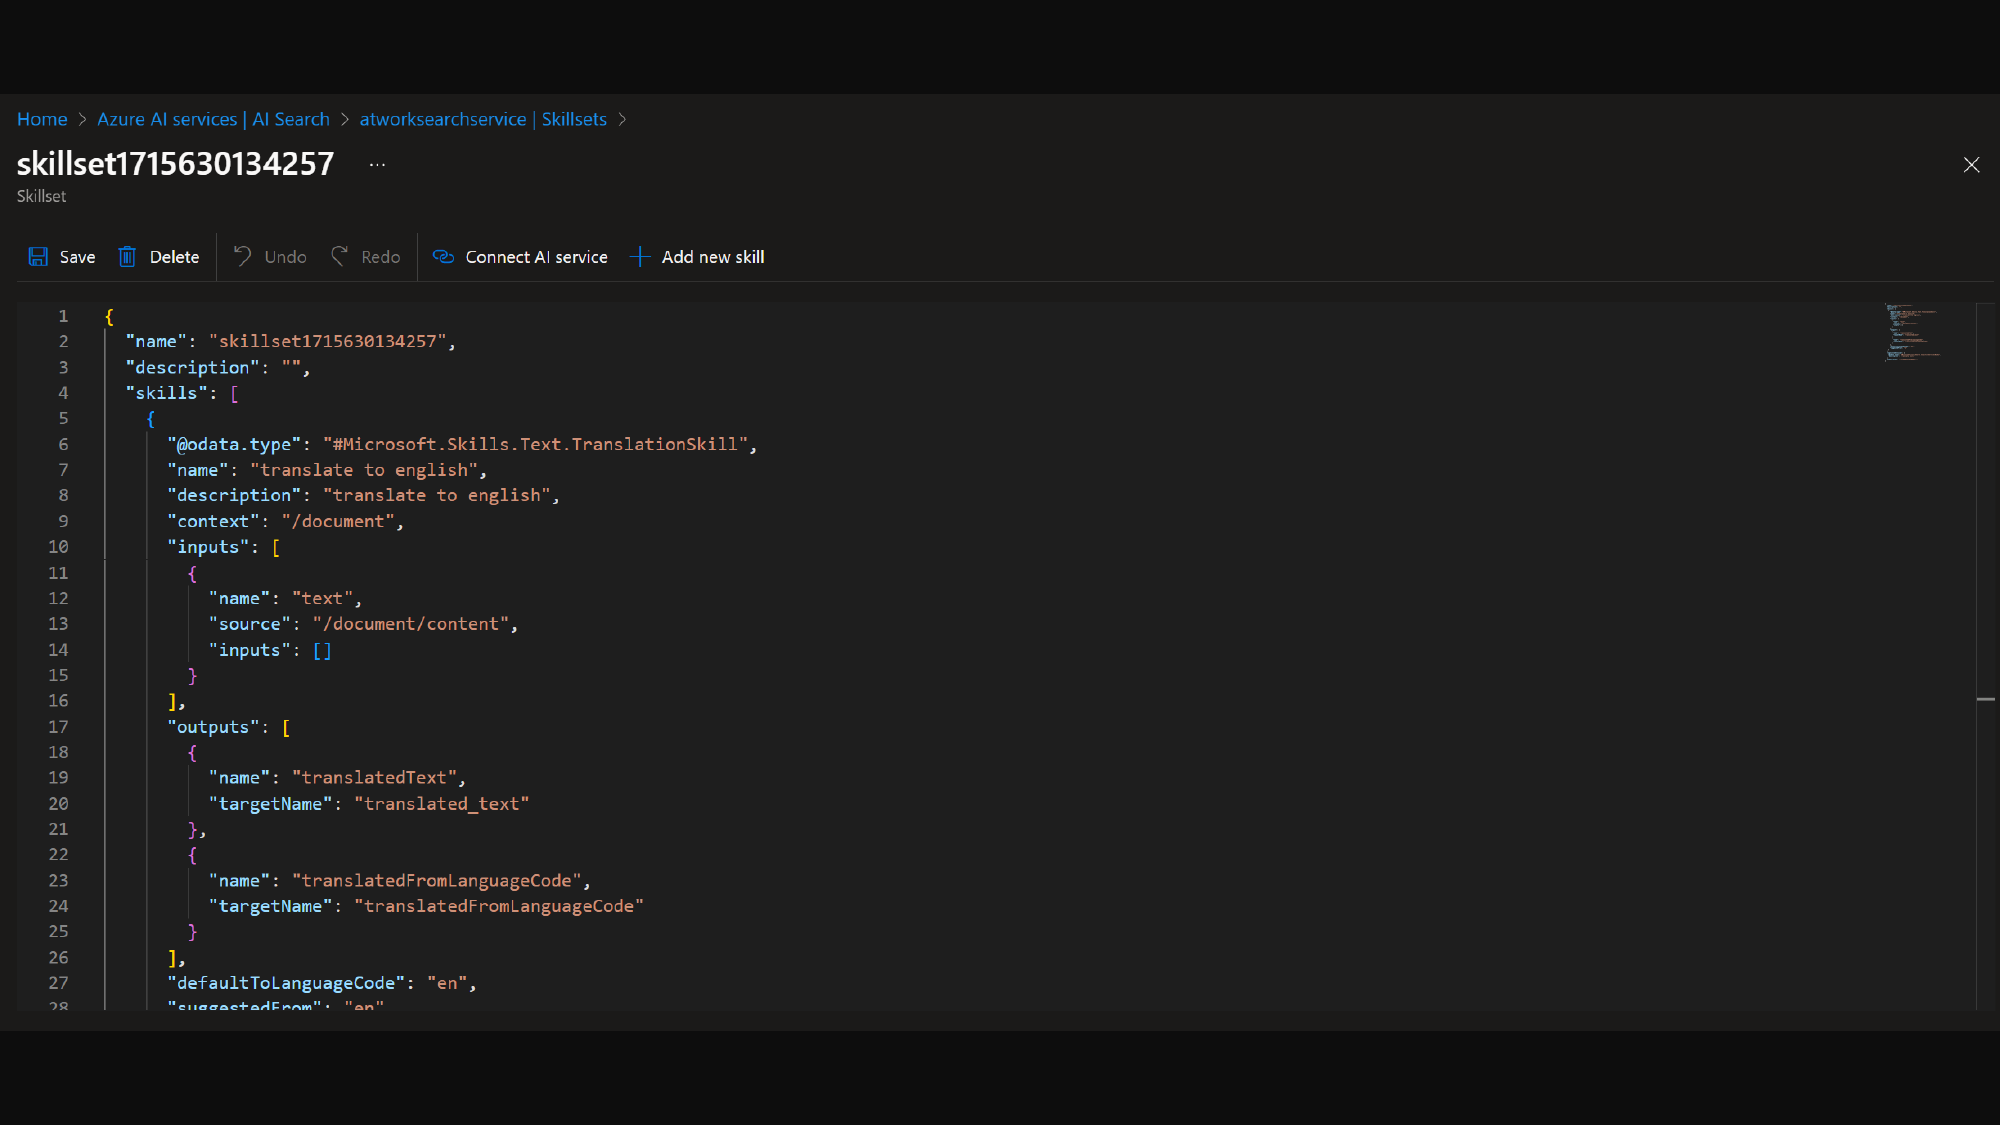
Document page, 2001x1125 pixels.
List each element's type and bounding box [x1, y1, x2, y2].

picture [0, 93, 2000, 1031]
